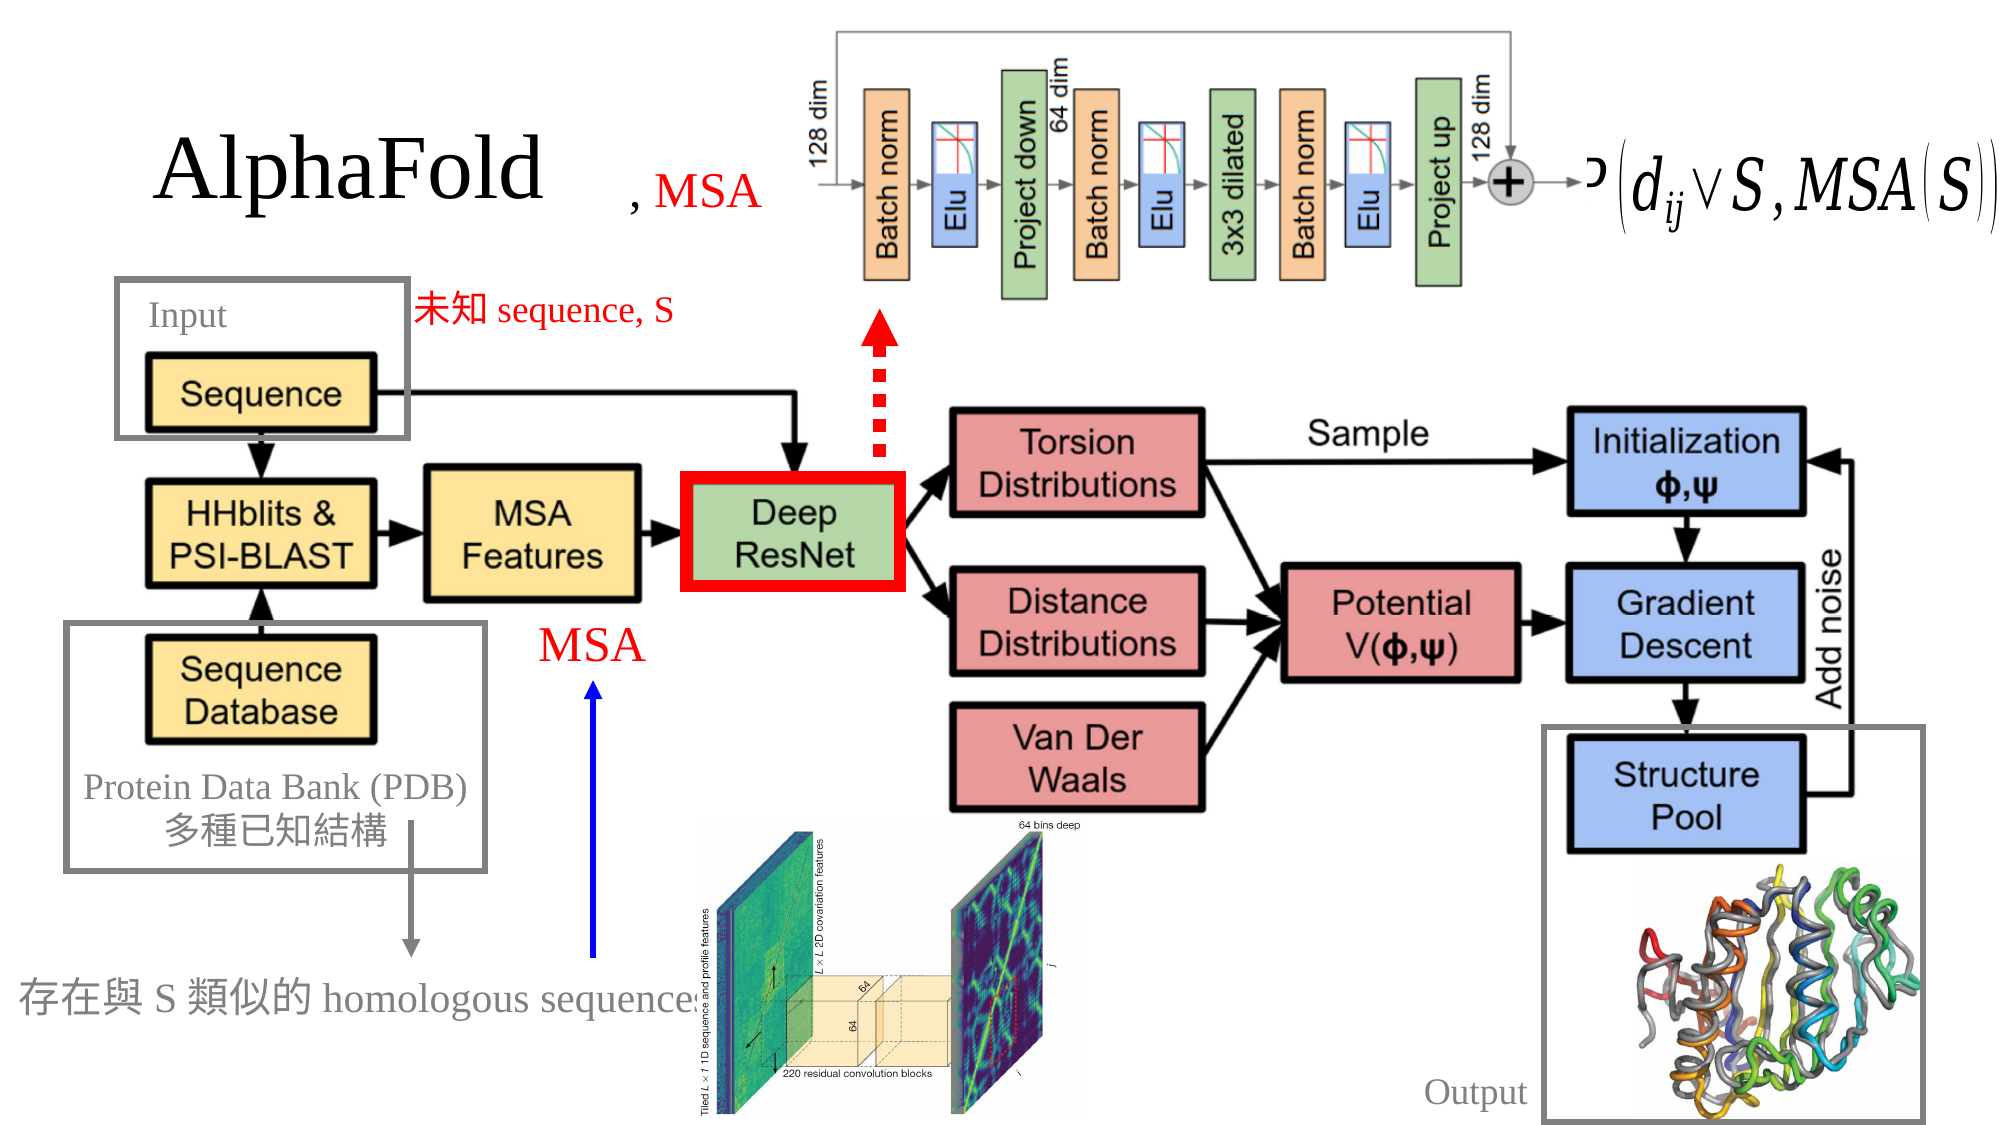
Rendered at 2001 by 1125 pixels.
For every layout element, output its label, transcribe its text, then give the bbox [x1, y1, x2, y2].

title AlphaFold [137, 59, 793, 278]
text_box 存在與S類似的homologous sequences [4, 963, 697, 1028]
picture [697, 820, 1084, 1116]
text_box 未知sequence, S [398, 277, 690, 337]
text_box [1863, 726, 1924, 860]
text_box [1543, 865, 1924, 1123]
text_box [414, 865, 486, 872]
text_box Output [1409, 1059, 1543, 1120]
title AlphaFold [1587, 59, 1863, 278]
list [137, 340, 1863, 865]
picture [1634, 860, 1924, 1121]
text_box [116, 278, 409, 439]
picture [793, 12, 1587, 308]
text_box [66, 622, 408, 872]
